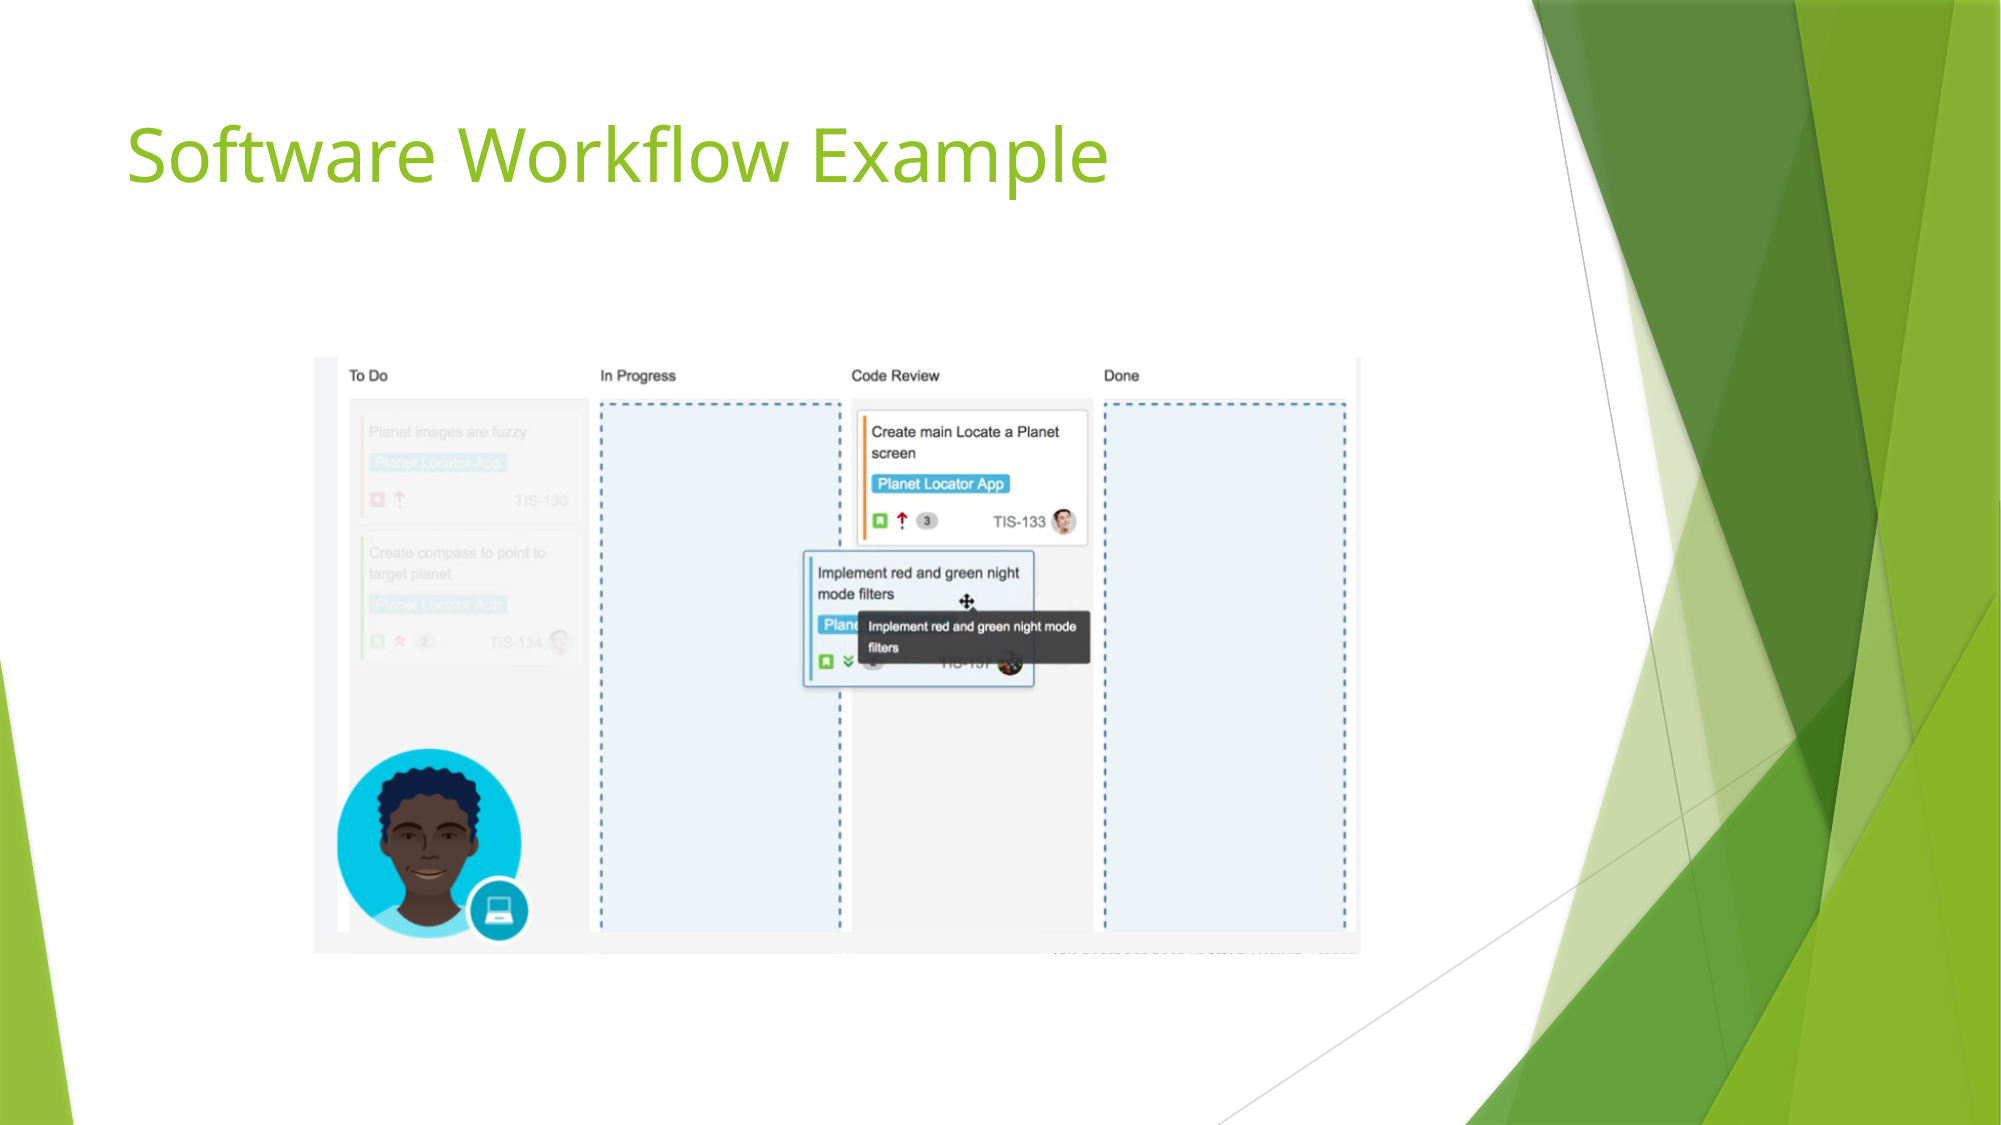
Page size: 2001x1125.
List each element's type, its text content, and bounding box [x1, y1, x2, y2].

title Software Workflow Example [111, 99, 1522, 317]
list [271, 353, 1361, 992]
